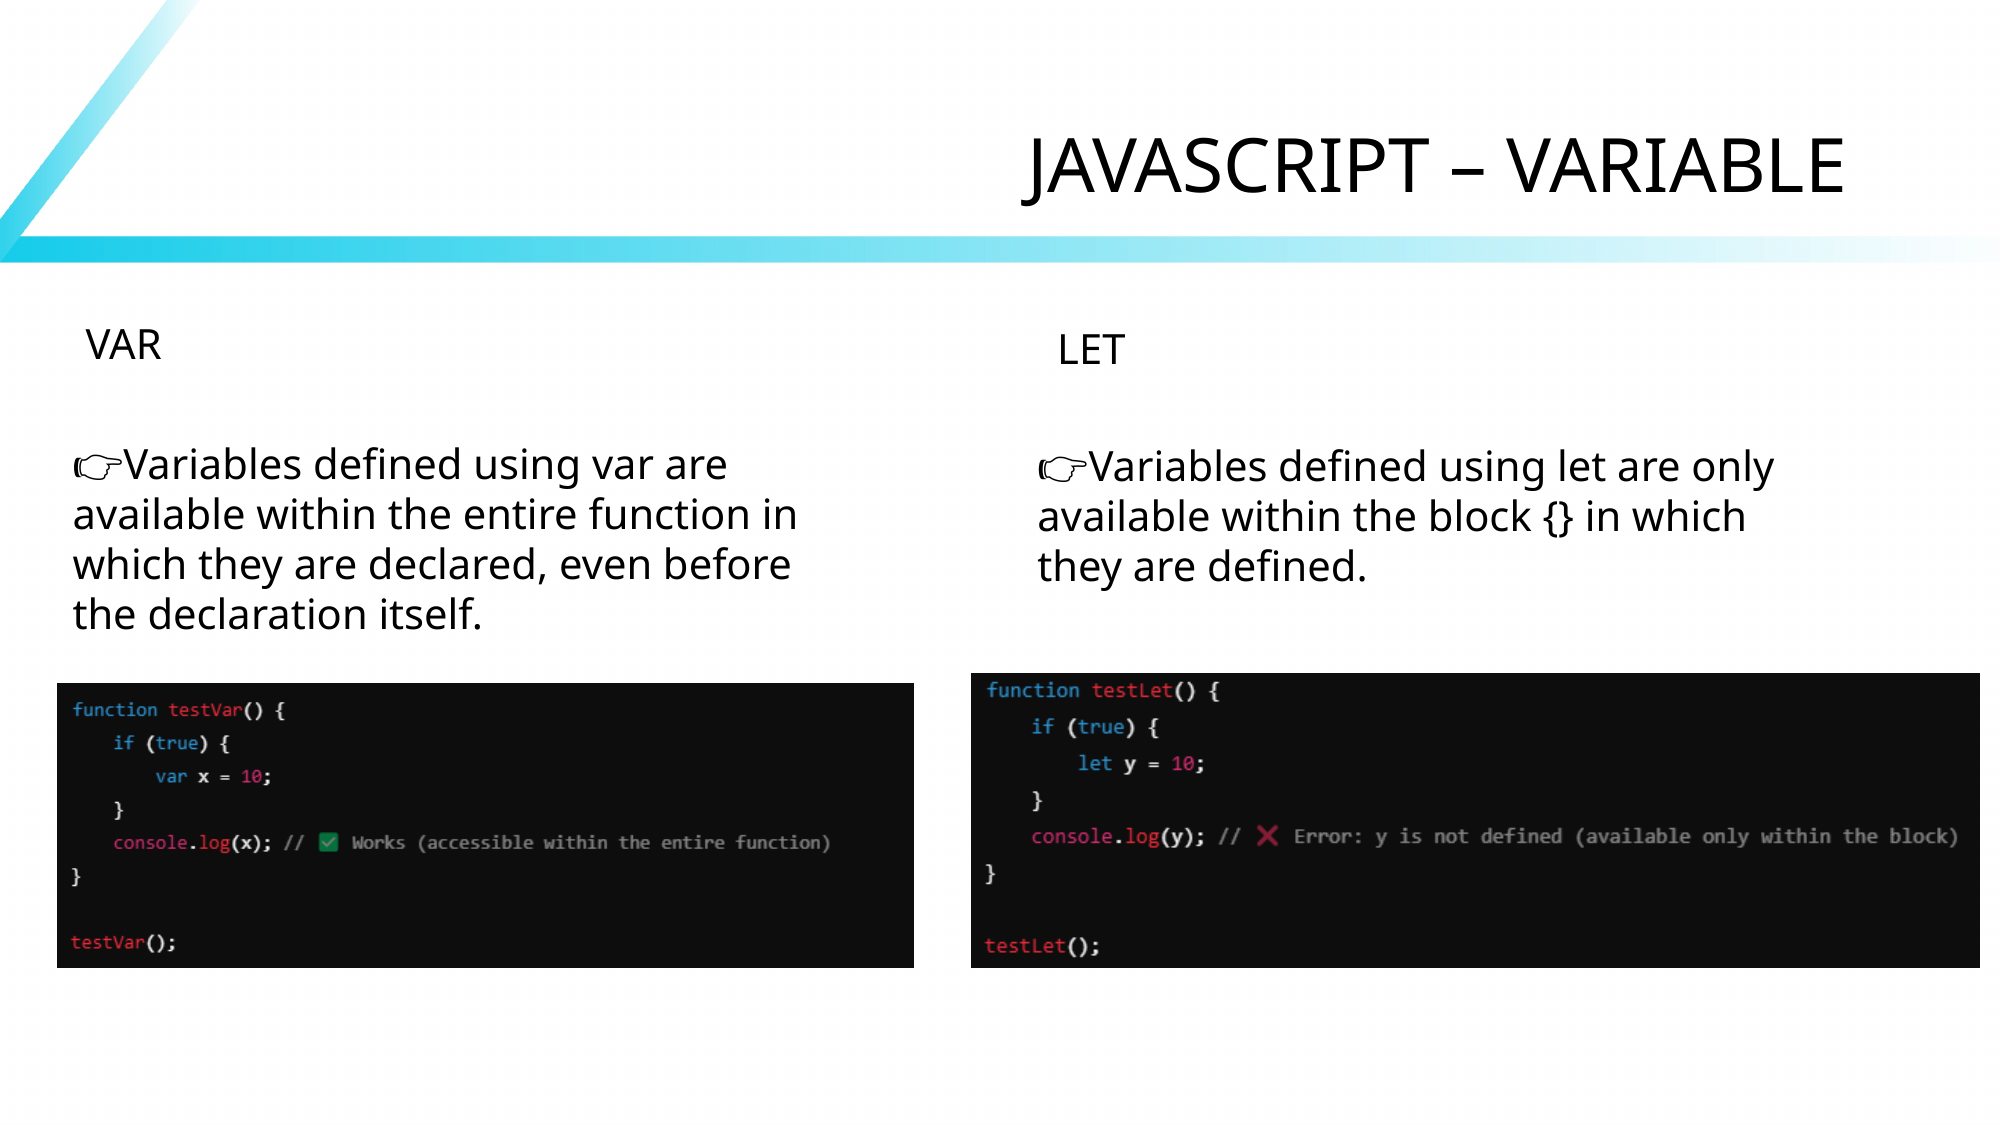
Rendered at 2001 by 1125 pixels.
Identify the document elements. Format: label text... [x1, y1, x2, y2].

text_box 👉Variables defined using let are only available within the block {} in which they are defined. [1022, 432, 1796, 598]
text_box 👉Variables defined using var are available within the entire function in which they are declared, even before the declaration itself. [57, 430, 831, 646]
text_box LET [1042, 315, 2000, 381]
title JAVASCRIPT – VARIABLE [137, 59, 1863, 278]
text_box VAR [70, 310, 1079, 376]
picture [0, 0, 2000, 1125]
